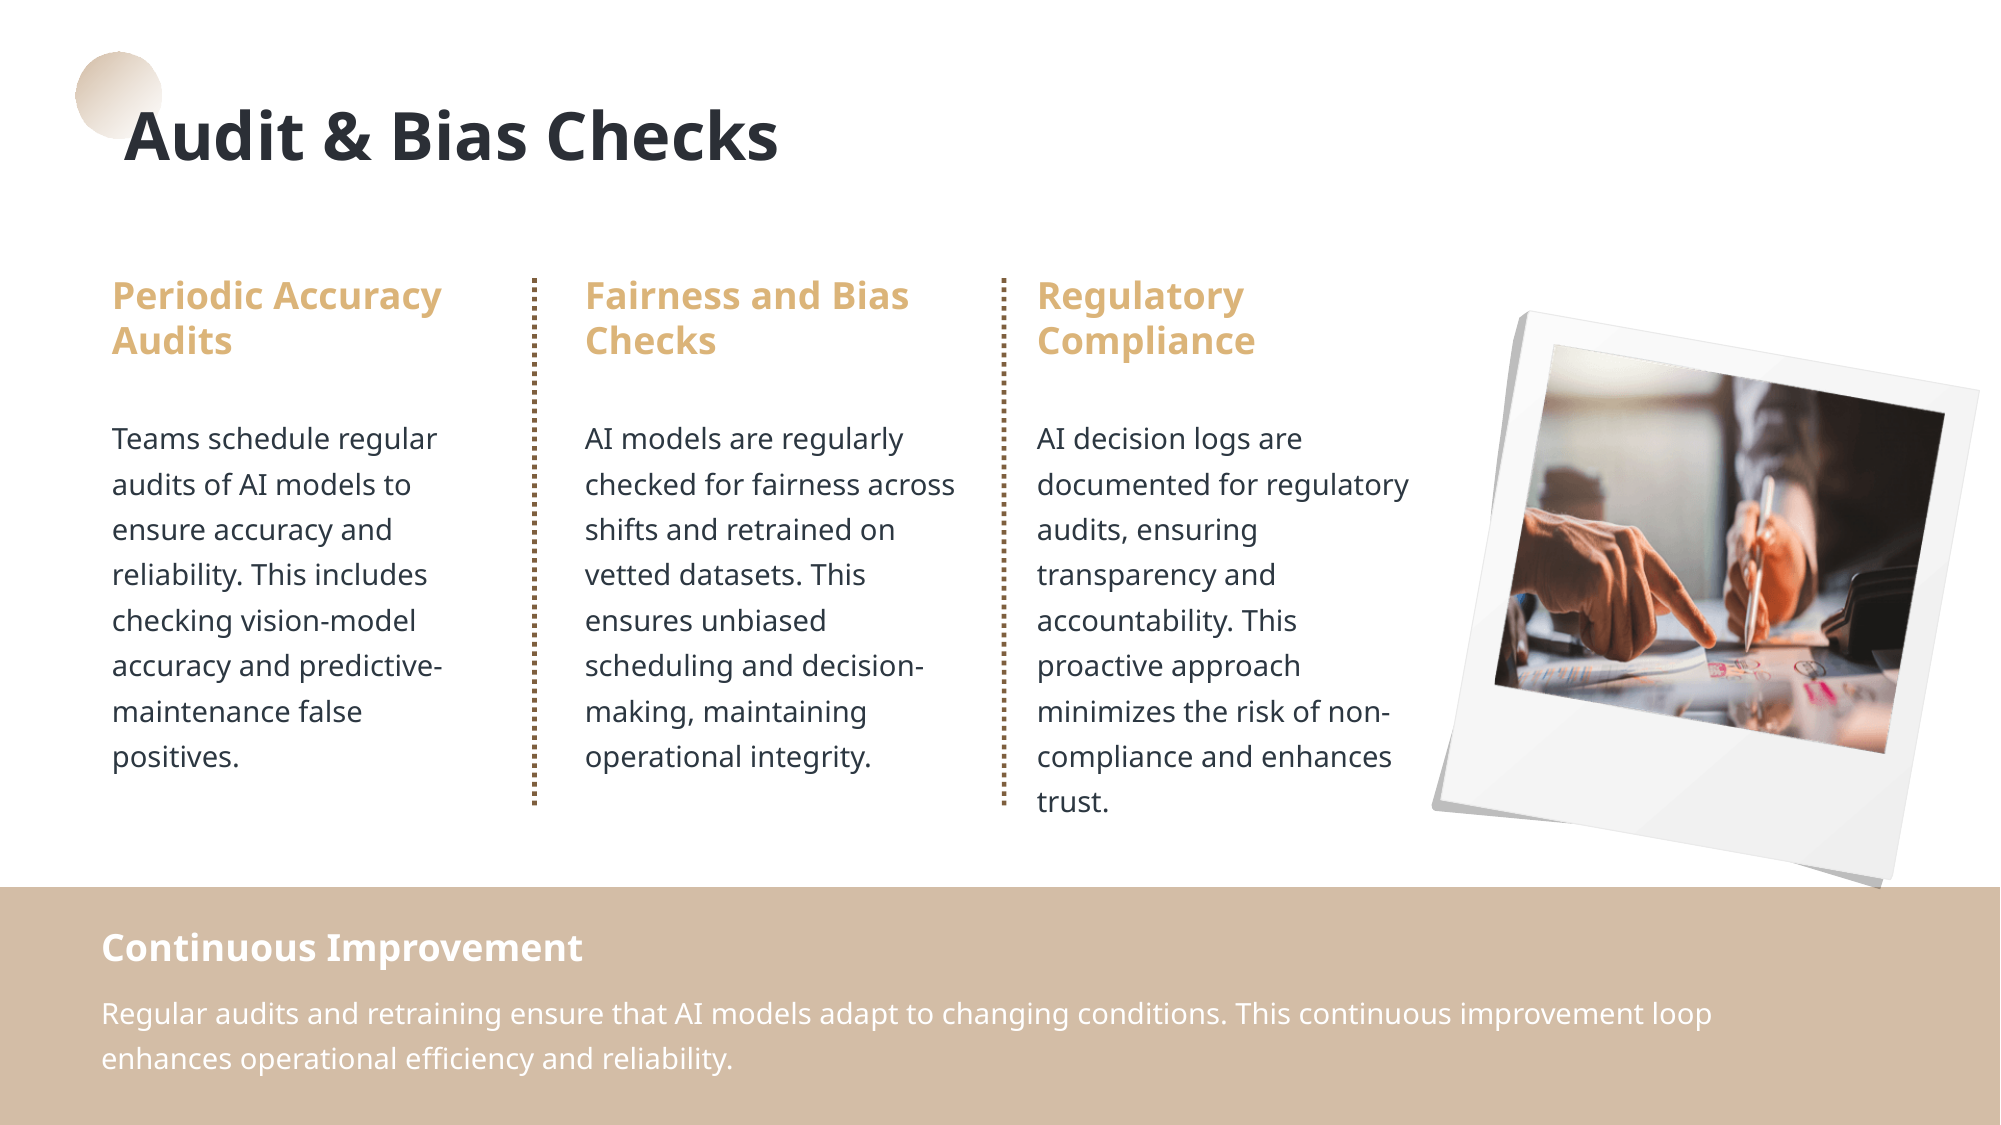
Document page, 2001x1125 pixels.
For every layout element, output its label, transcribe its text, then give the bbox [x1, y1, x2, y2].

text_box Regular audits and retraining ensure that AI models adapt to changing conditions. This continuous improvement loop enhances operational efficiency and reliability. [86, 977, 1854, 1083]
picture [1494, 344, 1946, 755]
text_box [57, 33, 170, 147]
text_box [0, 887, 2000, 1125]
text_box [1440, 310, 1980, 880]
text_box Regulatory Compliance [1021, 264, 1439, 370]
text_box AI models are regularly checked for fairness across shifts and retrained on vetted datasets. This ensures unbiased scheduling and decision-making, maintaining operational integrity. [569, 402, 986, 781]
text_box Audit & Bias Checks [109, 85, 1139, 181]
text_box [1787, 880, 1886, 890]
text_box Fairness and Bias Checks [569, 264, 986, 370]
text_box Teams schedule regular audits of AI models to ensure accuracy and reliability. This includes checking vision-model accuracy and predictive-maintenance false positives. [96, 402, 514, 781]
text_box AI decision logs are documented for regulatory audits, ensuring transparency and accountability. This proactive approach minimizes the risk of non-compliance and enhances trust. [1021, 402, 1439, 827]
text_box Continuous Improvement [85, 916, 1855, 977]
text_box Periodic Accuracy Audits [96, 264, 514, 370]
